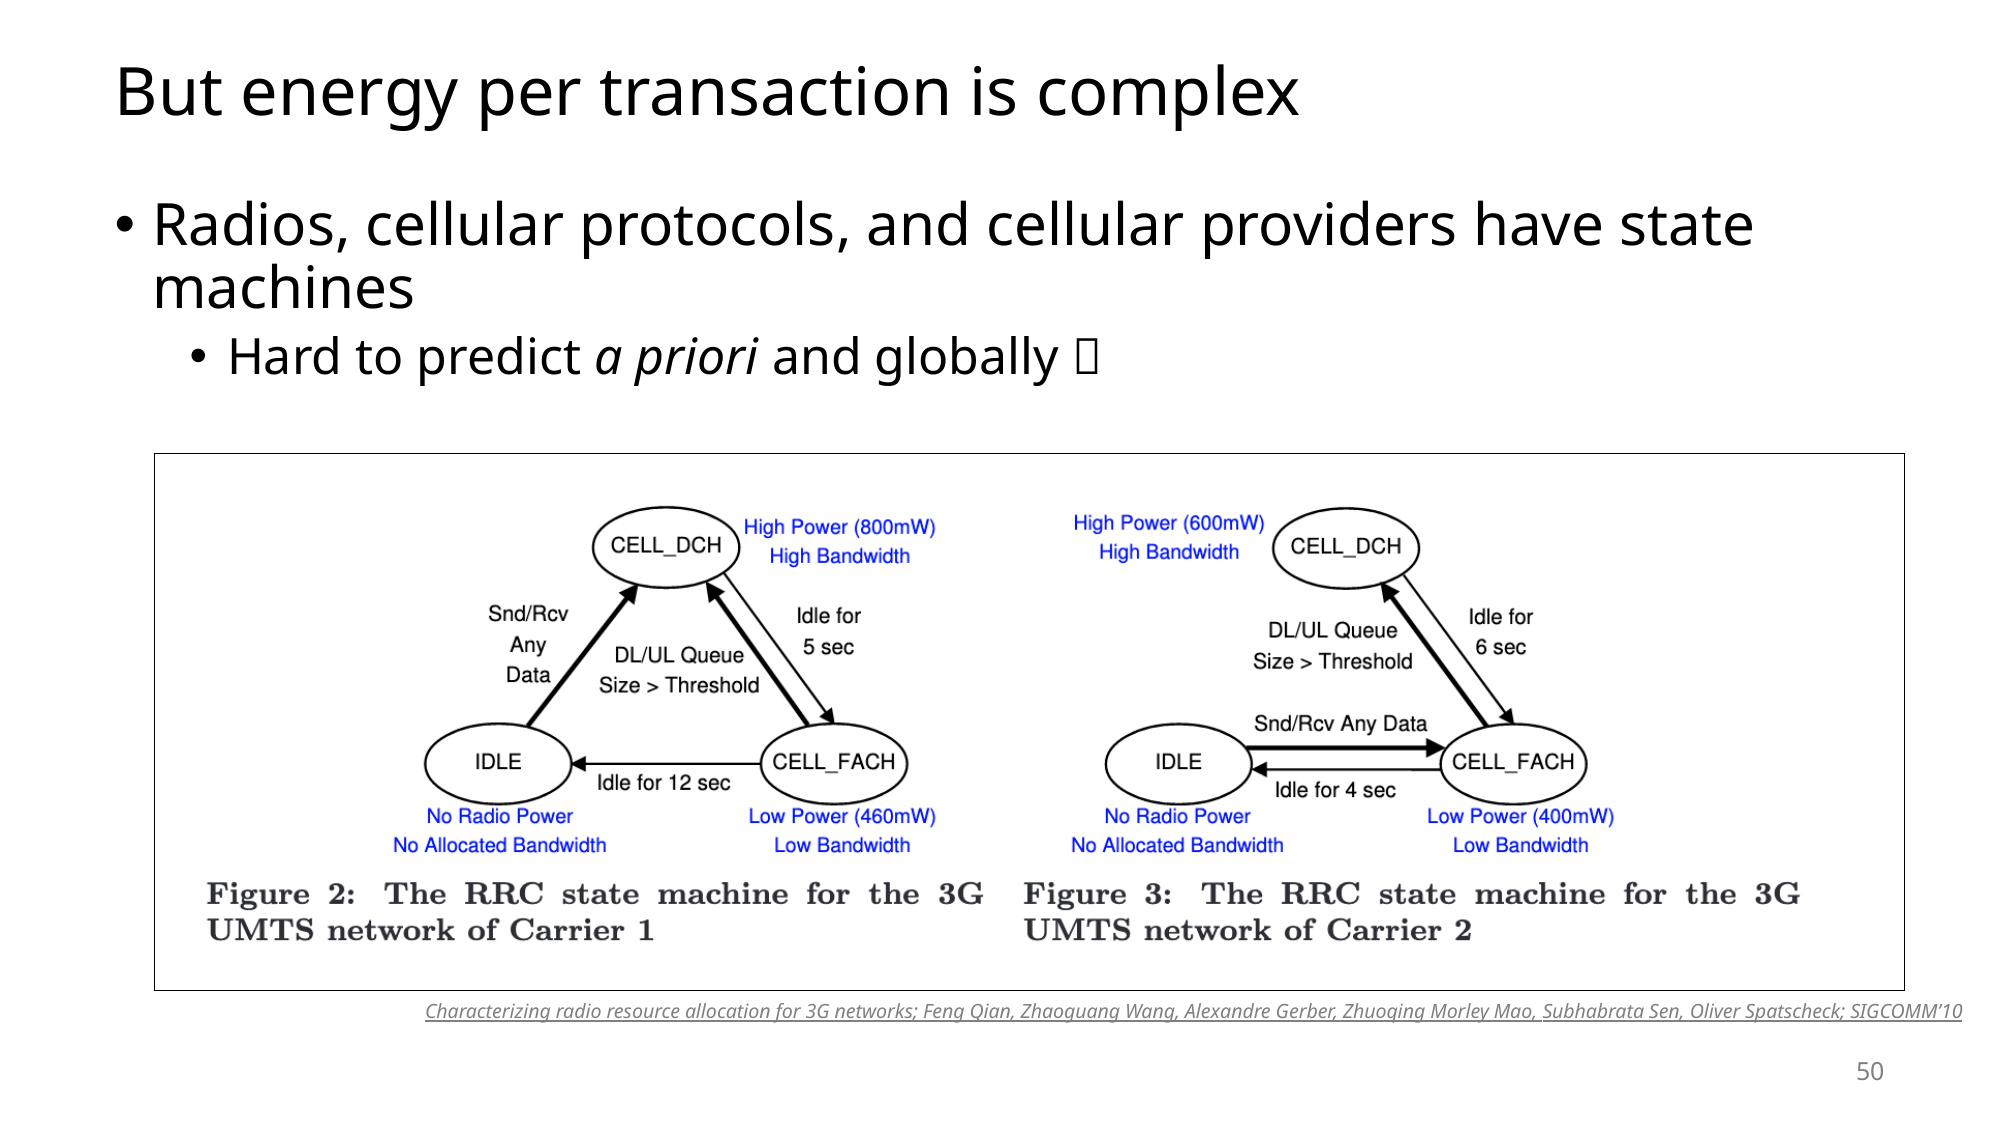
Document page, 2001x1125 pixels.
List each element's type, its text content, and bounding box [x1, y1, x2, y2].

list Radios, cellular protocols, and cellular providers have state machines Hard to predict a priori and globally  [99, 187, 1900, 1013]
text_box Characterizing radio resource allocation for 3G networks; Feng Qian, Zhaoguang Wang, Alexandre Gerber, Zhuoqing Morley Mao, Subhabrata Sen, Oliver Spatscheck; SIGCOMM’10 [410, 991, 1978, 1033]
title But energy per transaction is complex [99, 37, 1900, 150]
picture [154, 452, 1905, 991]
slide_number 50 [1749, 1042, 1900, 1103]
